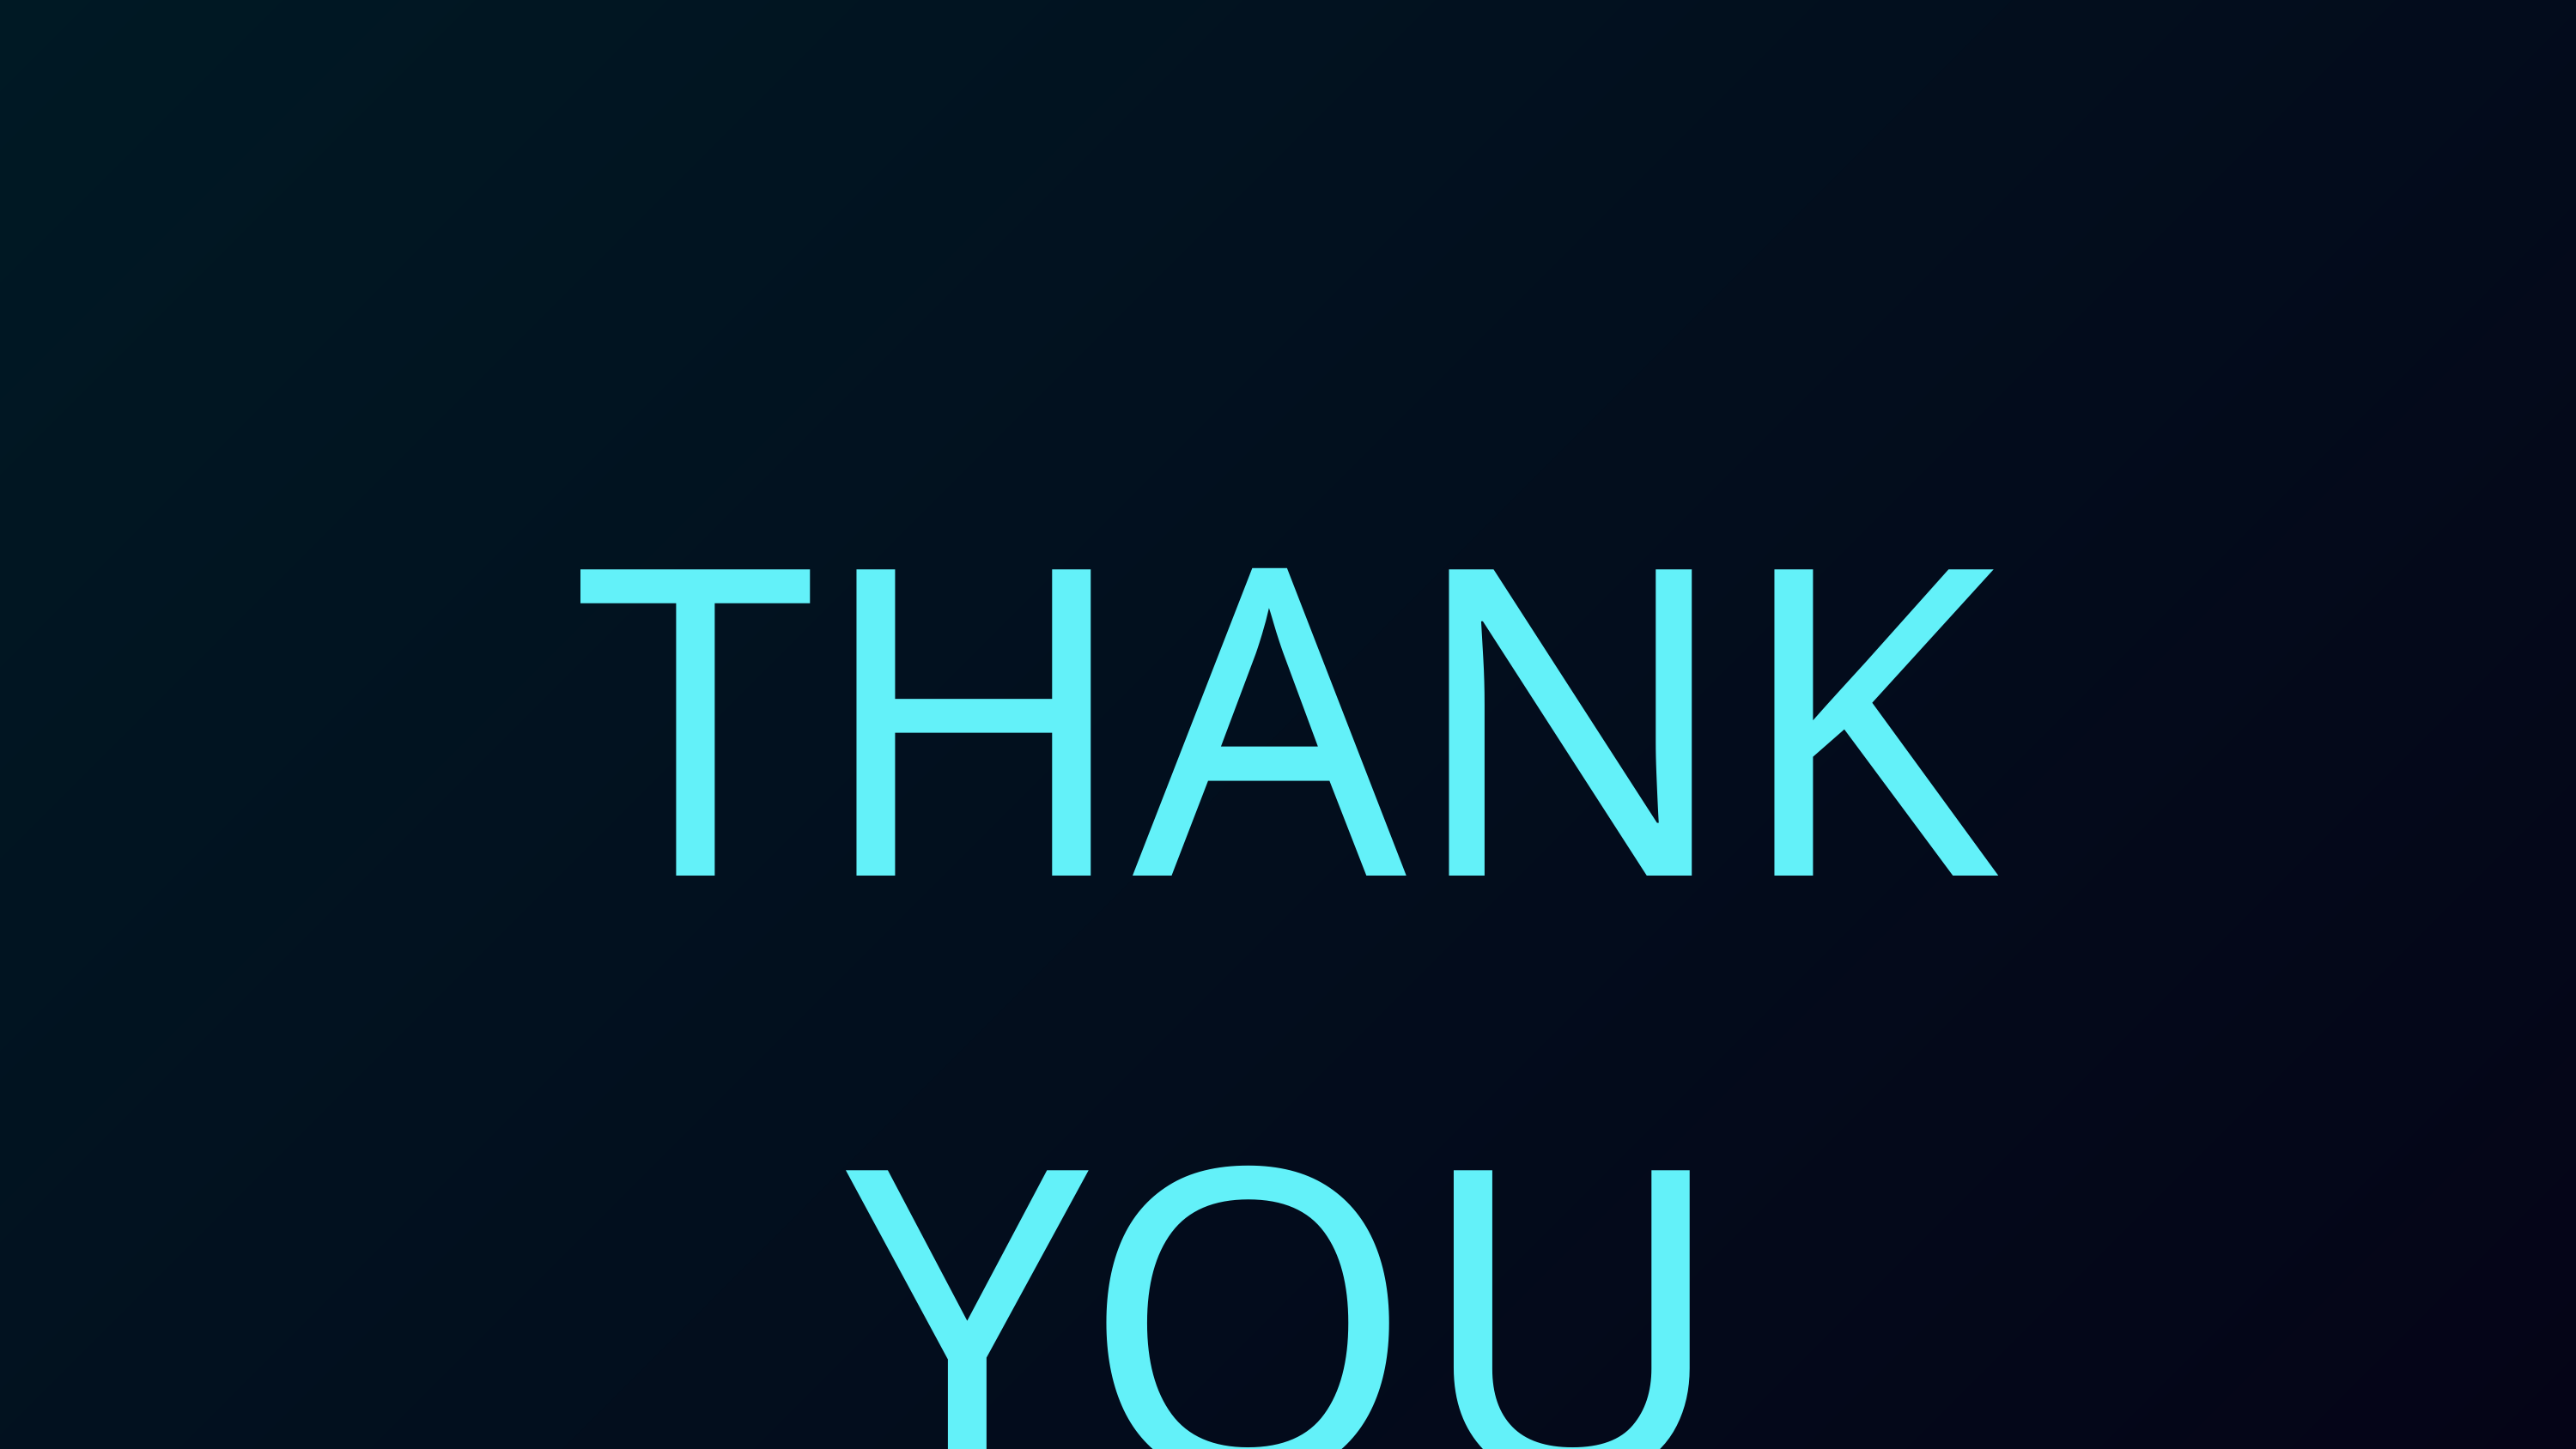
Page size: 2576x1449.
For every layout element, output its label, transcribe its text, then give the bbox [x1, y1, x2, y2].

text_box THANK YOU [361, 361, 2215, 1449]
